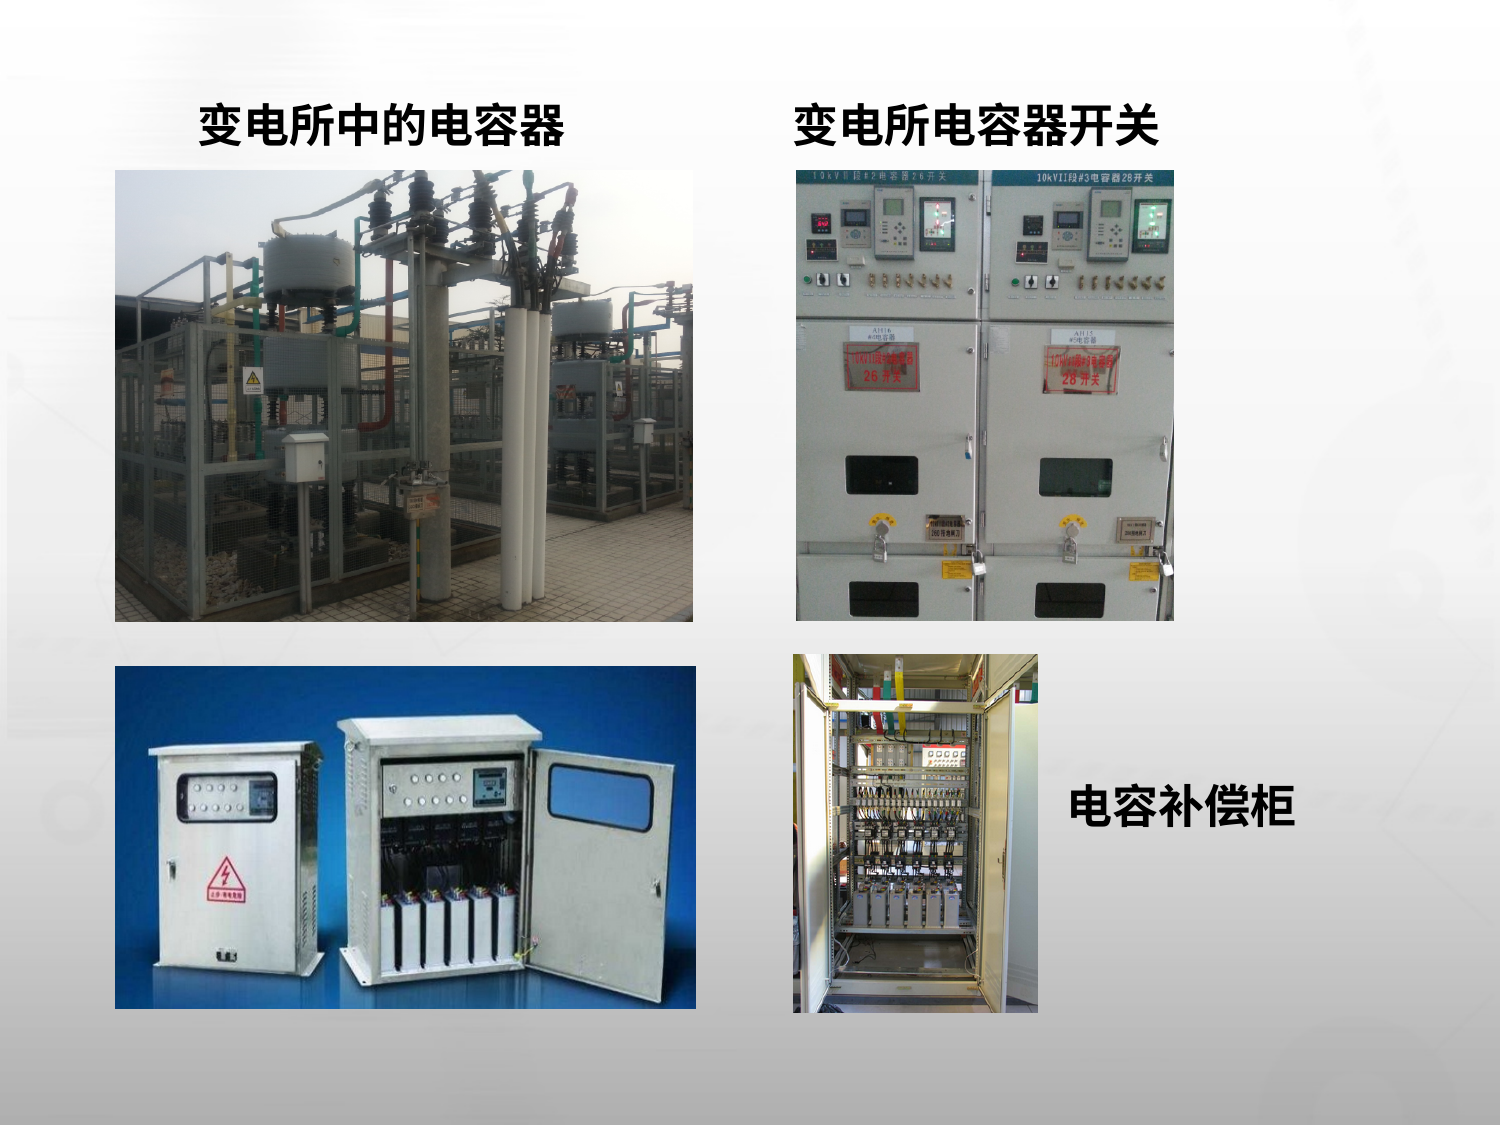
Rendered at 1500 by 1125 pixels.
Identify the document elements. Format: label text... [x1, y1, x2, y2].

text_box 变电所中的电容器 [182, 89, 685, 160]
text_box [114, 654, 1405, 1013]
picture [0, 0, 1500, 1125]
text_box 变电所电容器开关 [777, 89, 1263, 160]
